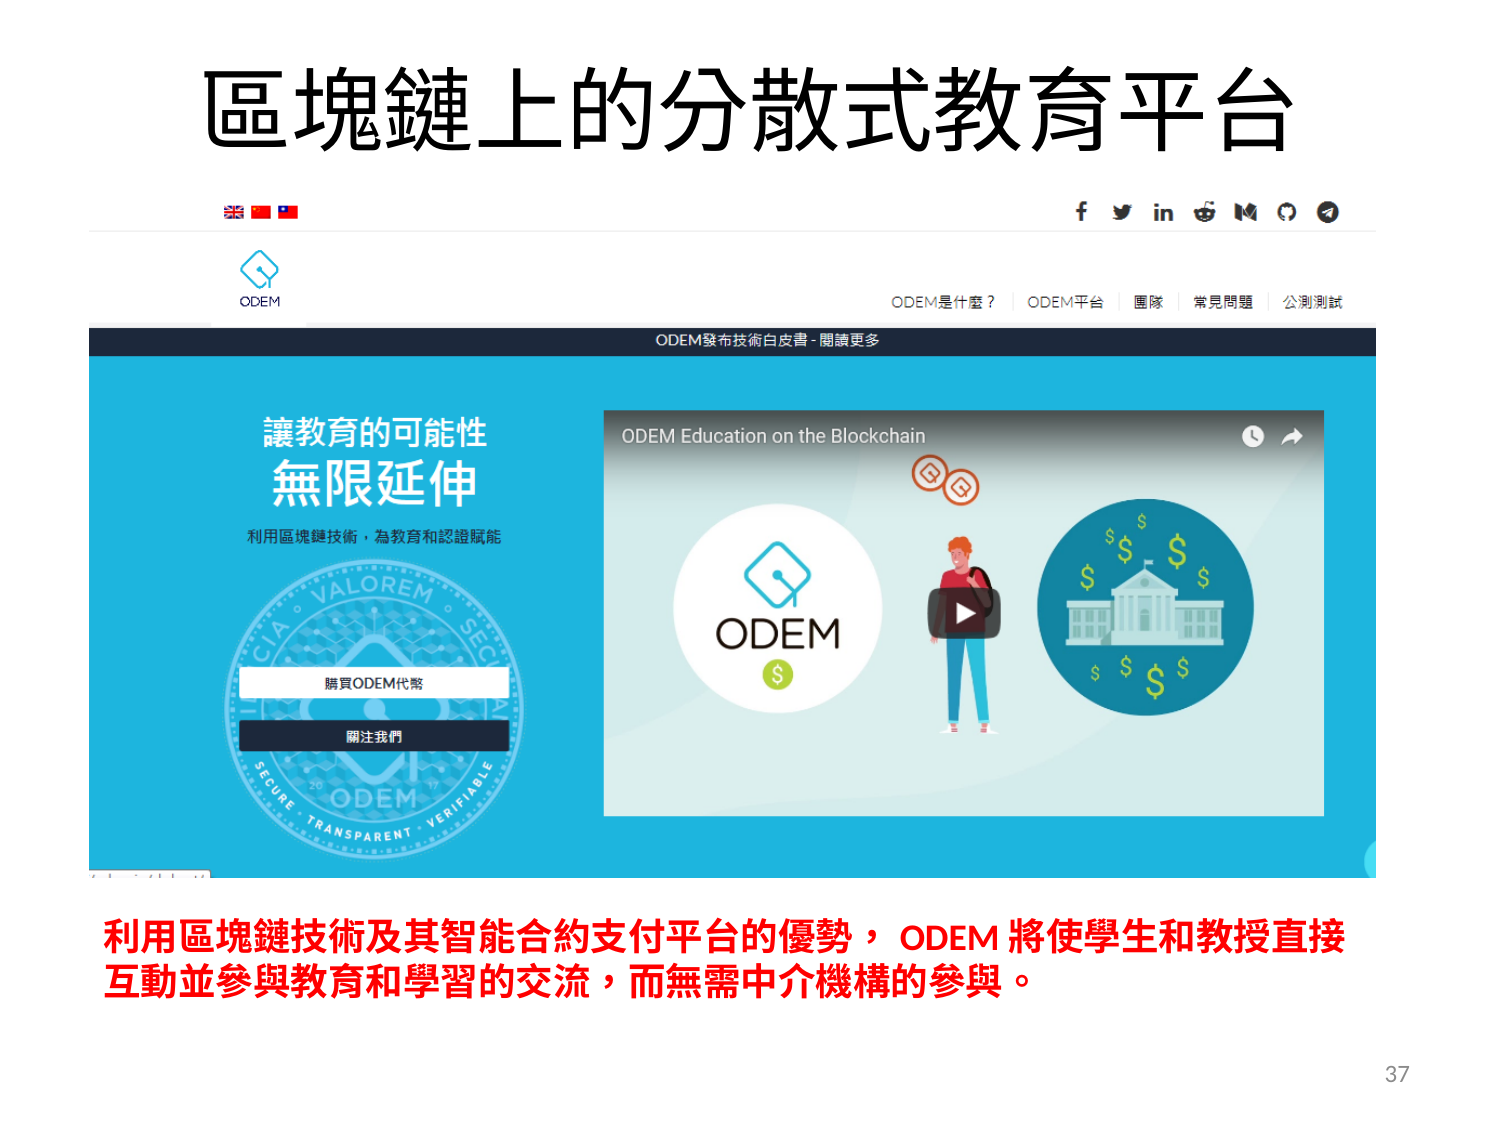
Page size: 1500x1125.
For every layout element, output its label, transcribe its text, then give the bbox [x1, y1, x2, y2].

text_box 利用區塊鏈技術及其智能合約支付平台的優勢，ODEM將使學生和教授直接互動並參與教育和學習的交流，而無需中介機構的參與。 [88, 905, 1376, 1010]
text_box 區塊鏈上的分散式教育平台 [74, 45, 1425, 233]
picture [89, 196, 1377, 878]
slide_number 37 [1074, 1042, 1425, 1103]
